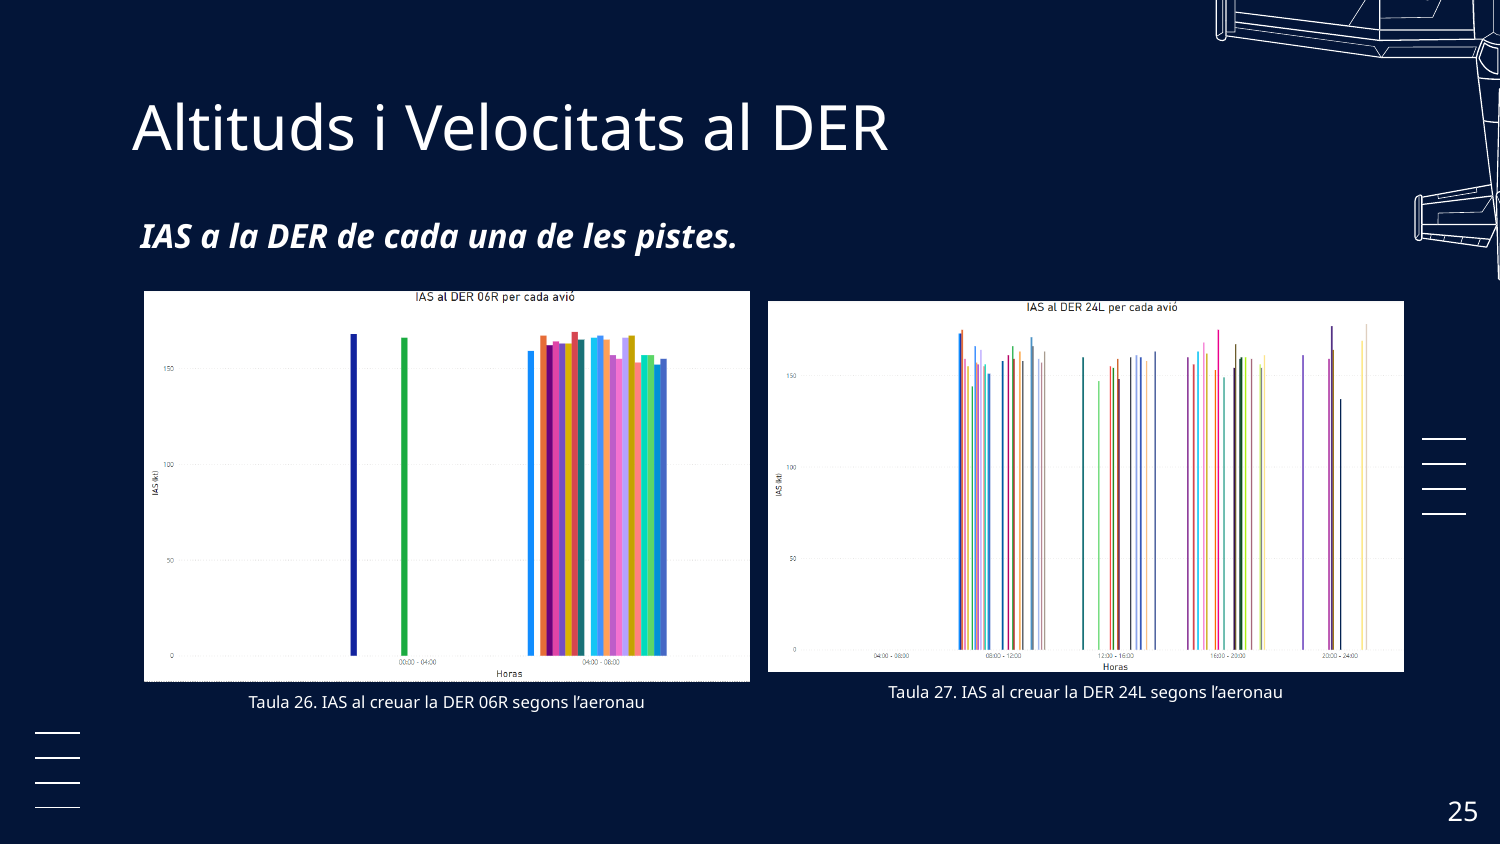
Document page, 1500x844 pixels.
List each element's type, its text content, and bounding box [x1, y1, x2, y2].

picture [144, 291, 750, 683]
slide_number ‹#› [1403, 779, 1494, 844]
picture [768, 301, 1404, 673]
text_box Taula 27. IAS al creuar la DER 24L segons l’aeronau [803, 681, 1369, 712]
subtitle IAS a la DER de cada una de les pistes. [116, 194, 1283, 295]
text_box Taula 26. IAS al creuar la DER 06R segons l’aeronau [144, 689, 750, 722]
title Altituds i Velocitats al DER [116, 72, 1383, 195]
